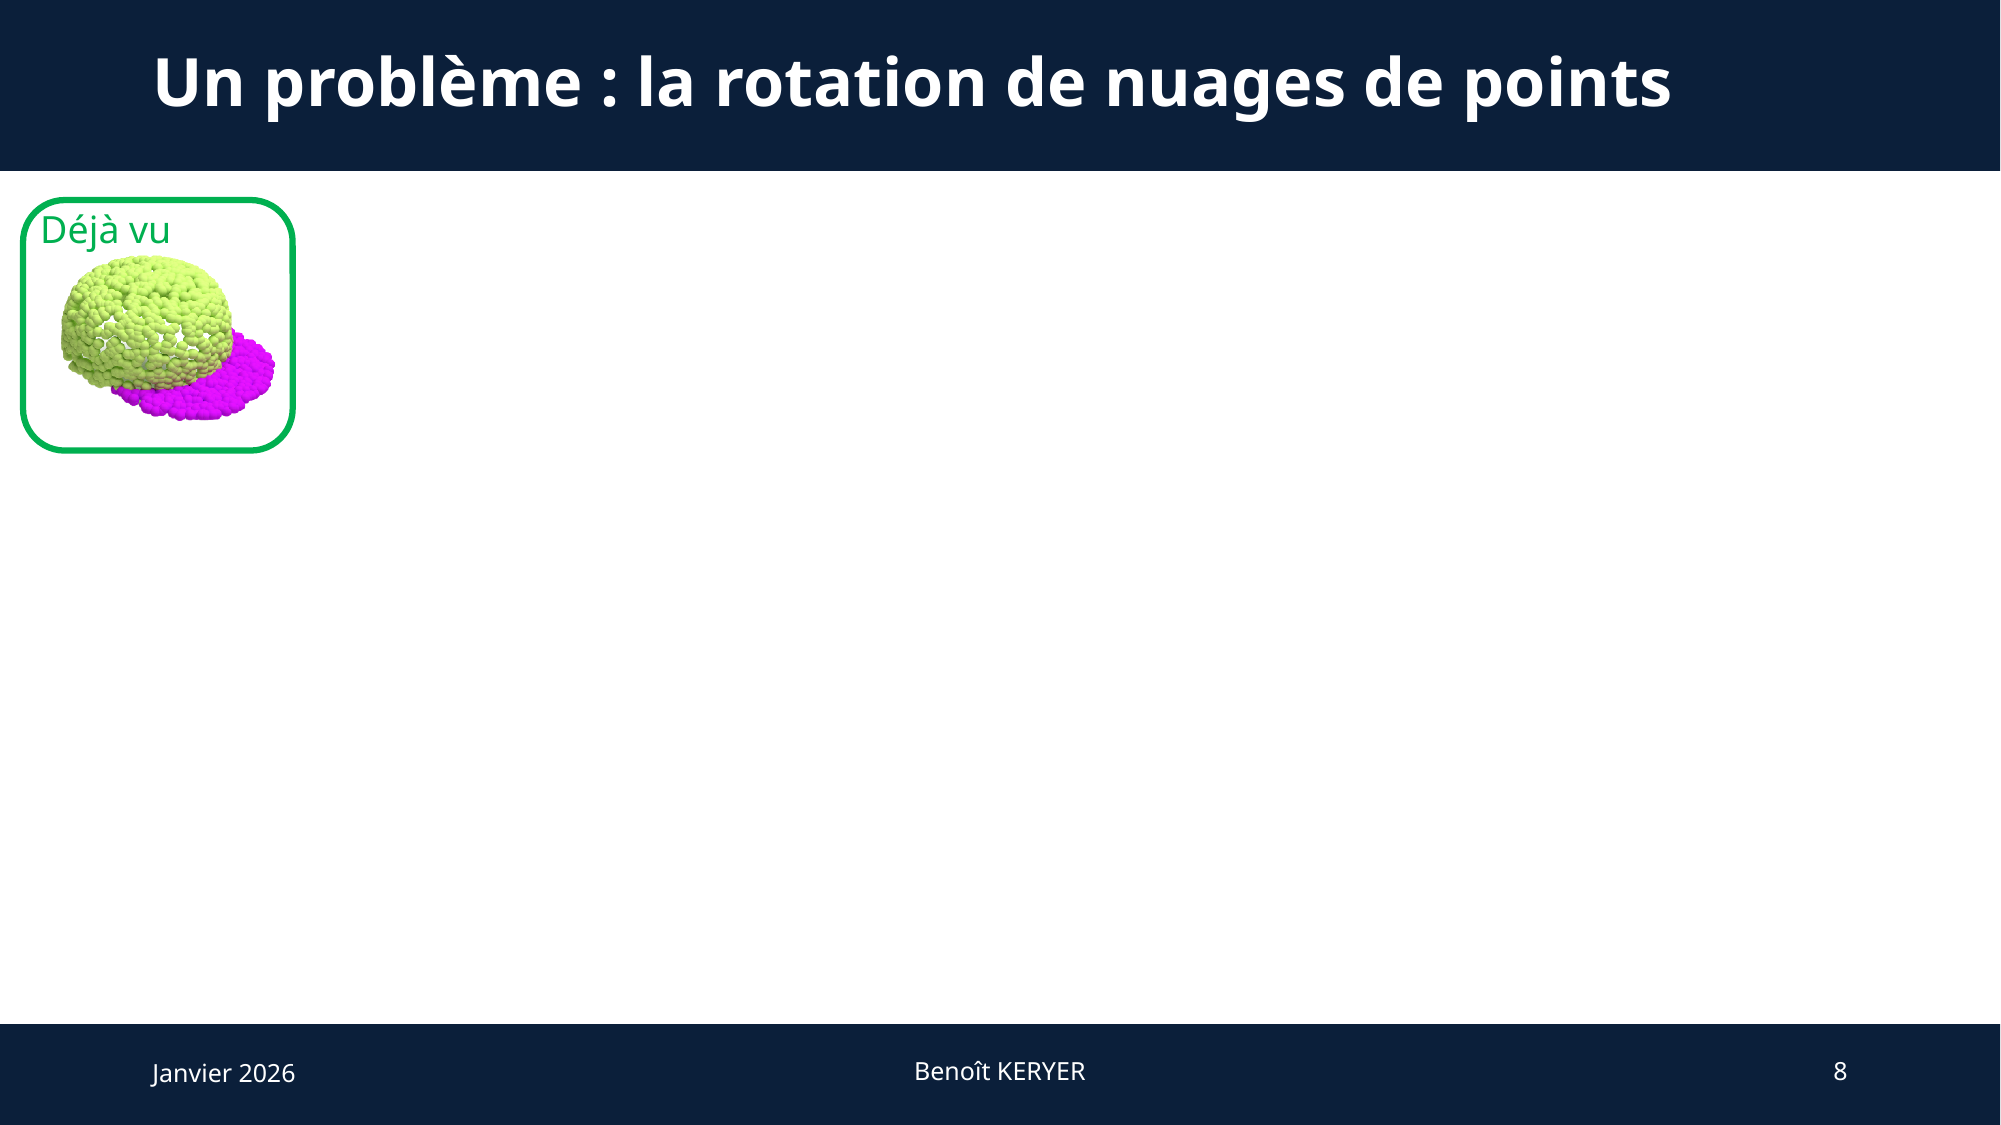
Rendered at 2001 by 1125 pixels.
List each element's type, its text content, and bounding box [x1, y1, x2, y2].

footer Benoît KERYER [662, 1042, 1338, 1103]
slide_number Janvier 2026 [137, 1042, 588, 1103]
picture [37, 231, 303, 452]
text_box Déjà vu [25, 198, 58, 222]
text_box [21, 198, 293, 442]
slide_number 8 [1412, 1042, 1863, 1103]
title Un problème : la rotation de nuages de points [137, 22, 1863, 147]
